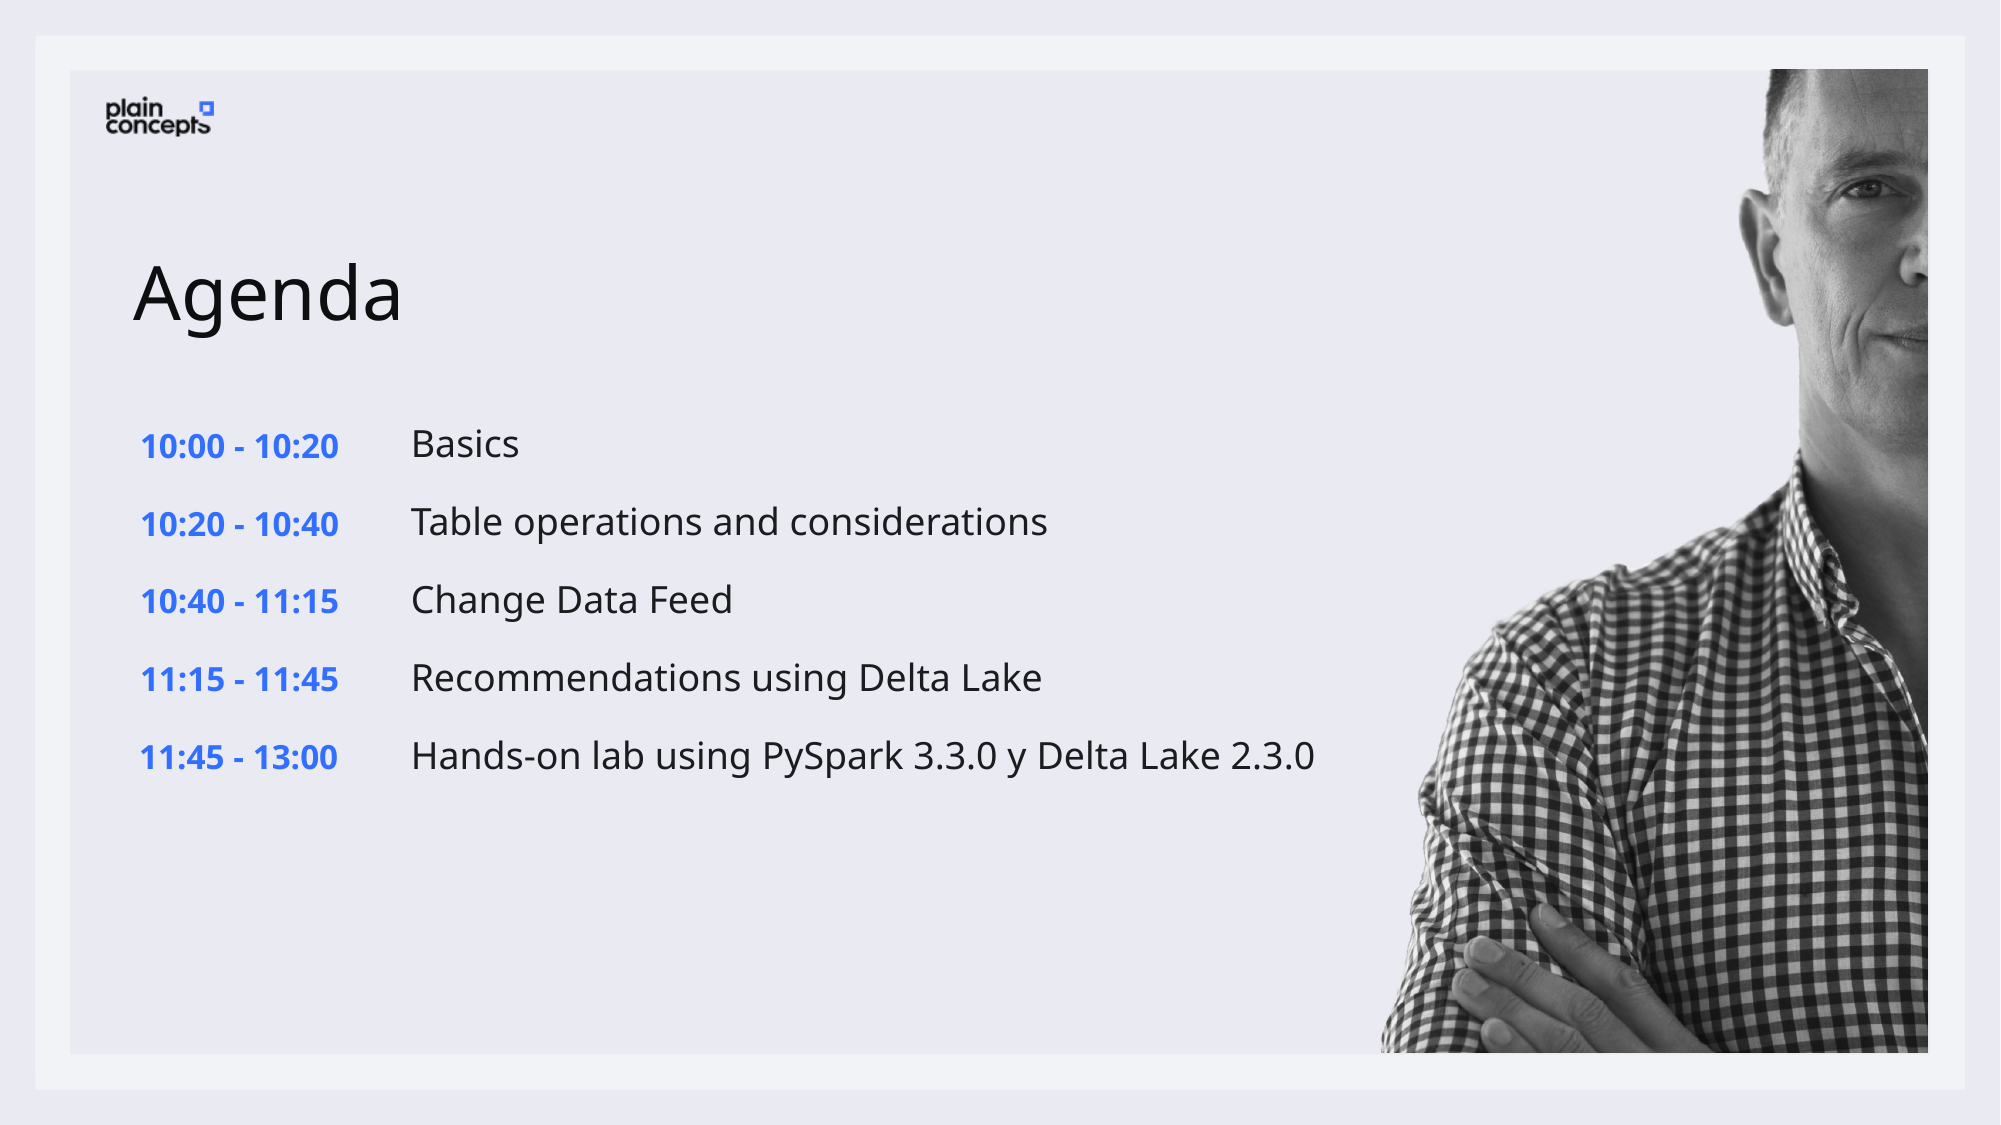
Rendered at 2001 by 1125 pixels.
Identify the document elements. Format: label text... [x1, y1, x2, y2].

text_box Basics Table operations and considerations Change Data Feed Recommendations using Delta Lake Hands-on lab using PySpark 3.3.0 y Delta Lake 2.3.0 [410, 289, 1362, 914]
title Agenda [133, 226, 1054, 372]
text_box 11:15 - 11:45 [125, 650, 354, 706]
text_box 10:00 - 10:20 [125, 417, 354, 473]
text_box 10:20 - 10:40 [125, 495, 354, 551]
picture [1362, 69, 1928, 1054]
text_box 11:45 - 13:00 [124, 728, 354, 784]
text_box 10:40 - 11:15 [125, 573, 354, 628]
